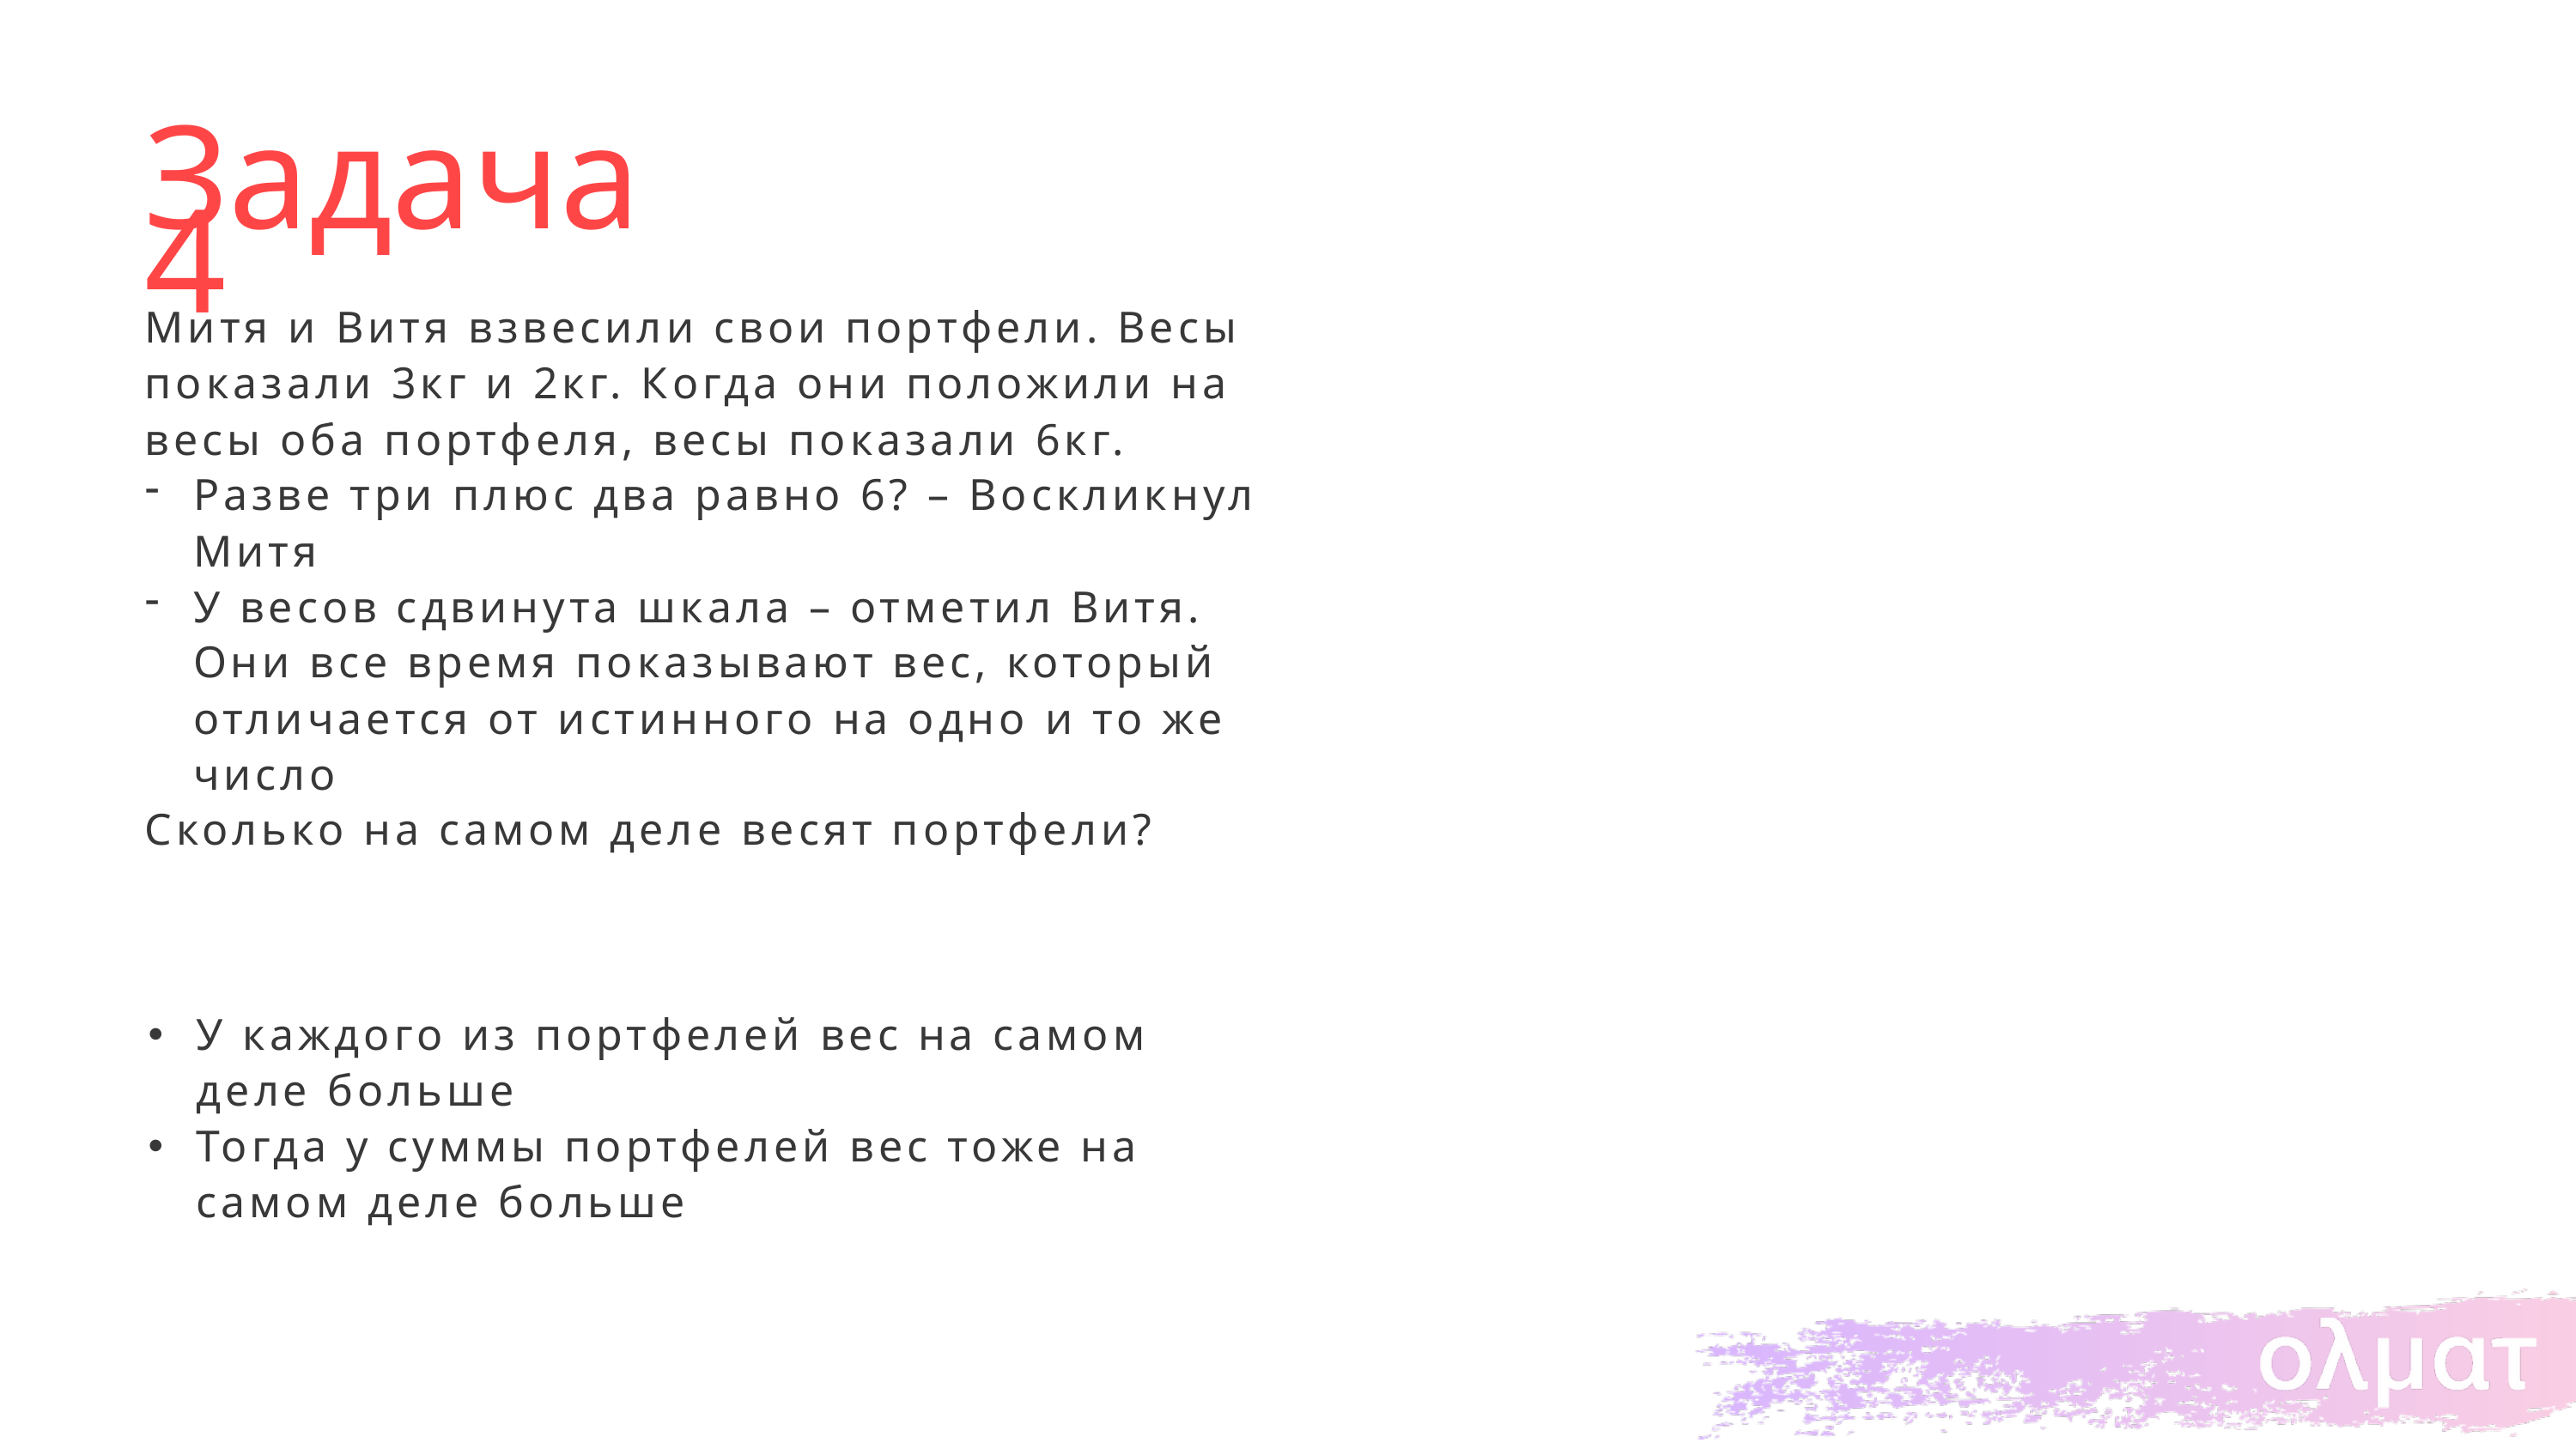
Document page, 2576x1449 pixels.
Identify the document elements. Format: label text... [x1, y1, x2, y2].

text_box Задача 4 [144, 173, 754, 342]
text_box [1690, 1287, 2576, 1440]
text_box Митя и Витя взвесили свои портфели. Весы показали 3кг и 2кг. Когда они положили на весы оба портфеля, весы показали 6кг. Разве три плюс два равно 6? – Воскликнул Митя У весов сдвинута шкала – отметил Витя. Они все время показывают вес, который отличается от истинного на одно и то же число Сколько на самом деле весят портфели? [144, 295, 1267, 854]
text_box У каждого из портфелей вес на самом деле больше Тогда у суммы портфелей вес тоже на самом деле больше [148, 1003, 1270, 1227]
